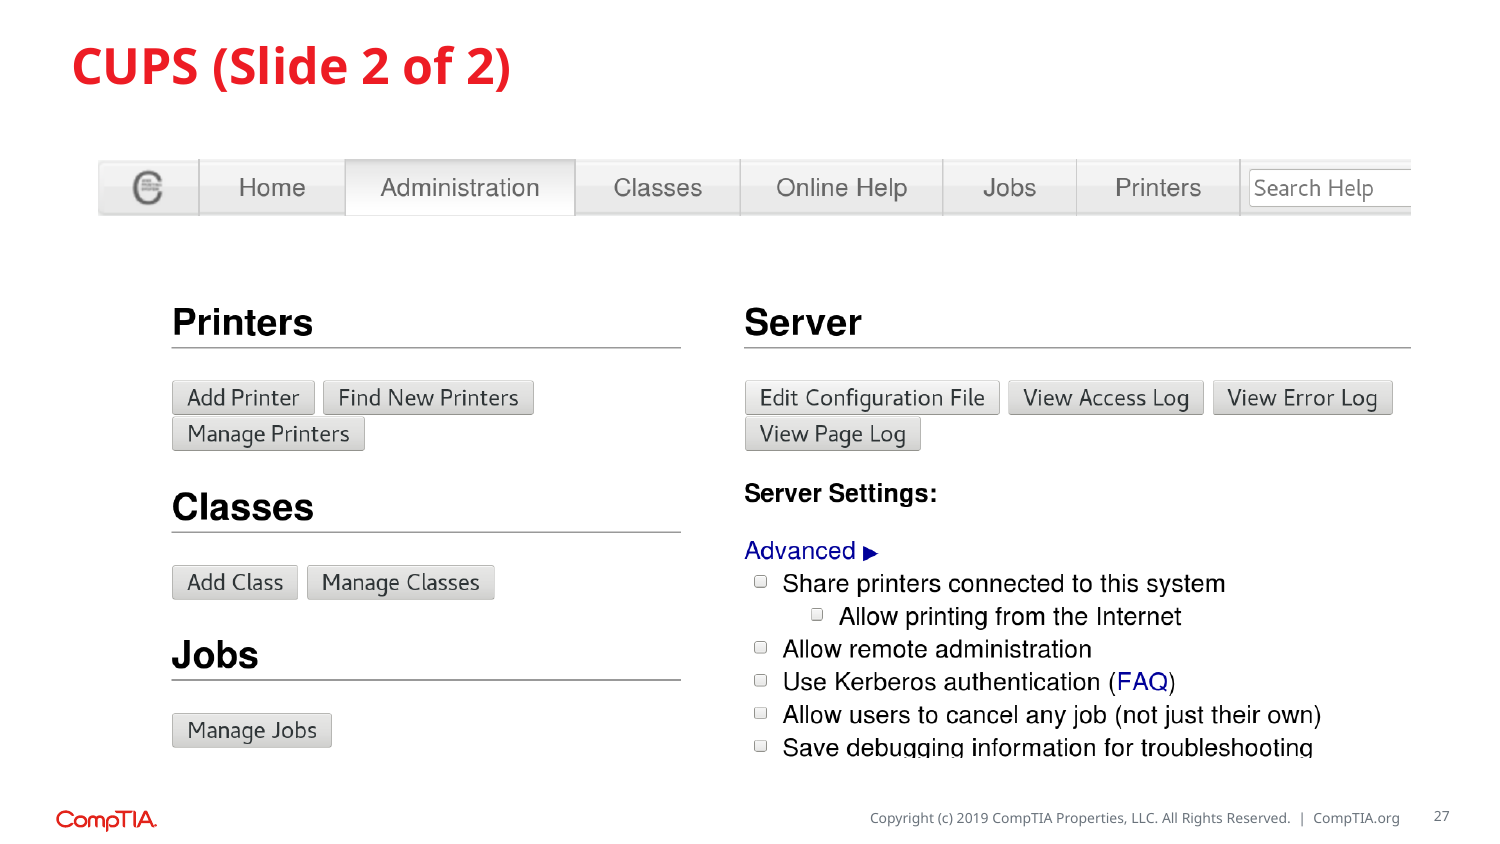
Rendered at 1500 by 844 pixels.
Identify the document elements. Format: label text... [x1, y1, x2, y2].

slide_number 27 [1407, 800, 1450, 835]
title CUPS (Slide 2 of 2) [56, 12, 1444, 117]
picture [89, 158, 1411, 759]
